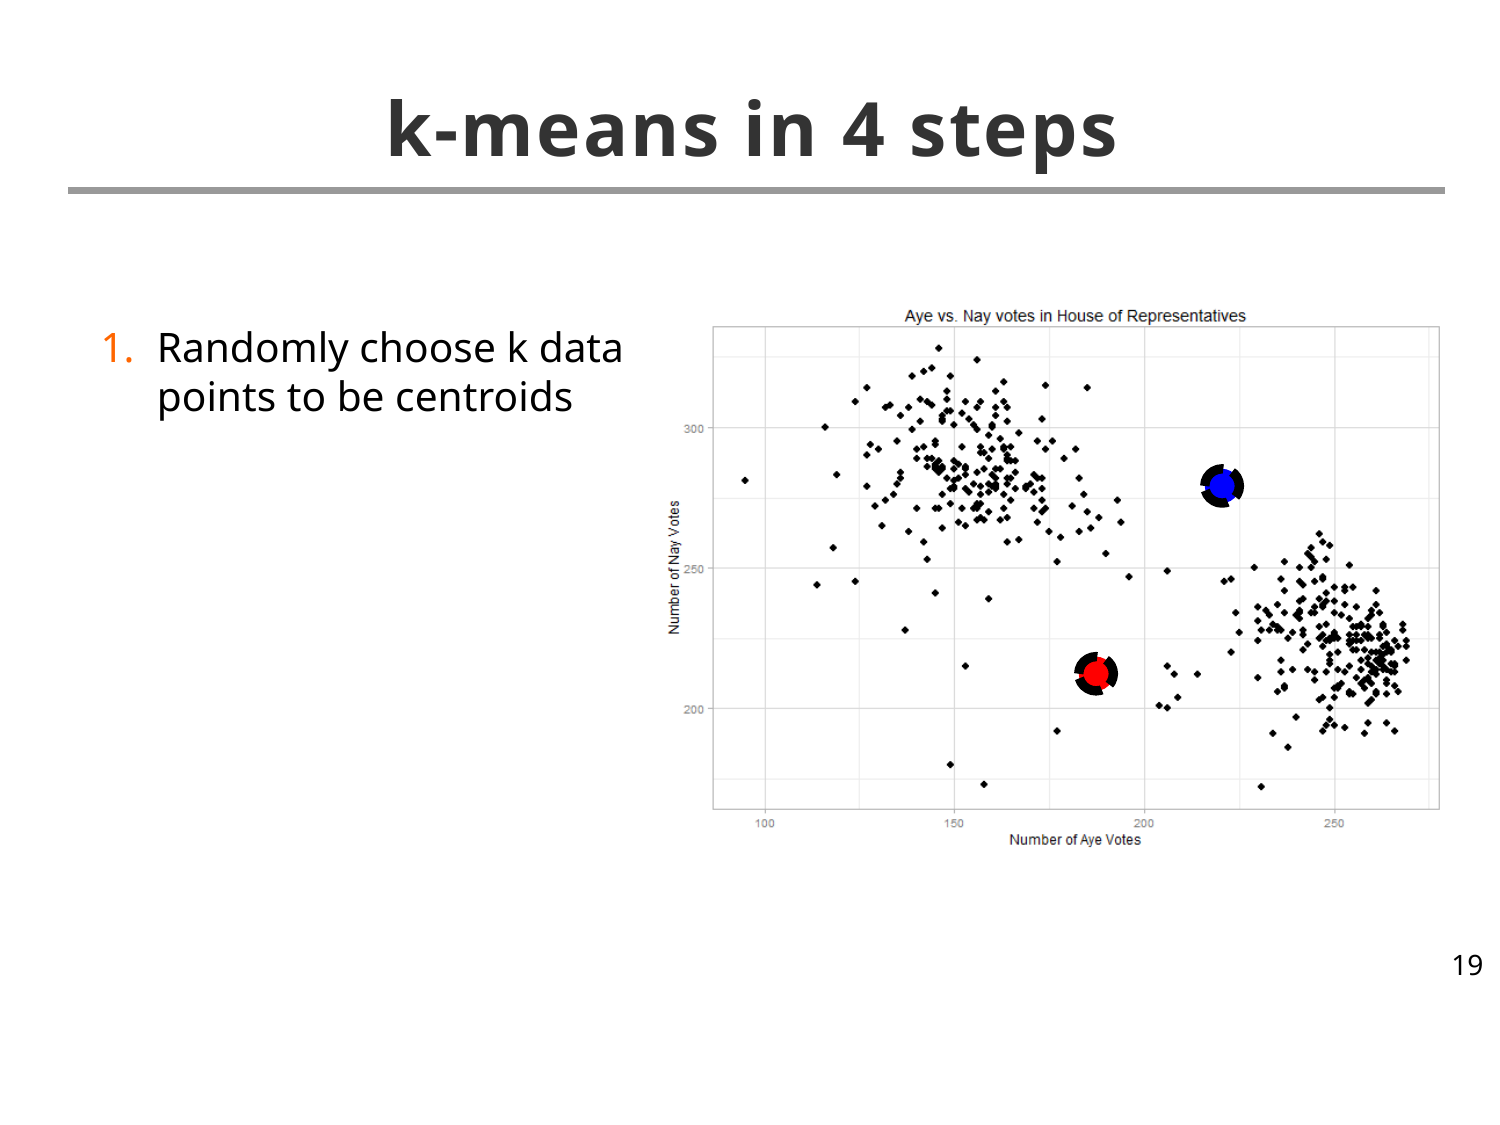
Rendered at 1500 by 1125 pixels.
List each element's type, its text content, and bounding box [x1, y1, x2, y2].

picture [649, 280, 1462, 861]
list Randomly choose k data points to be centroids [85, 314, 719, 872]
slide_number 19 [1148, 939, 1498, 985]
title k-means in 4 steps [85, 39, 1419, 179]
